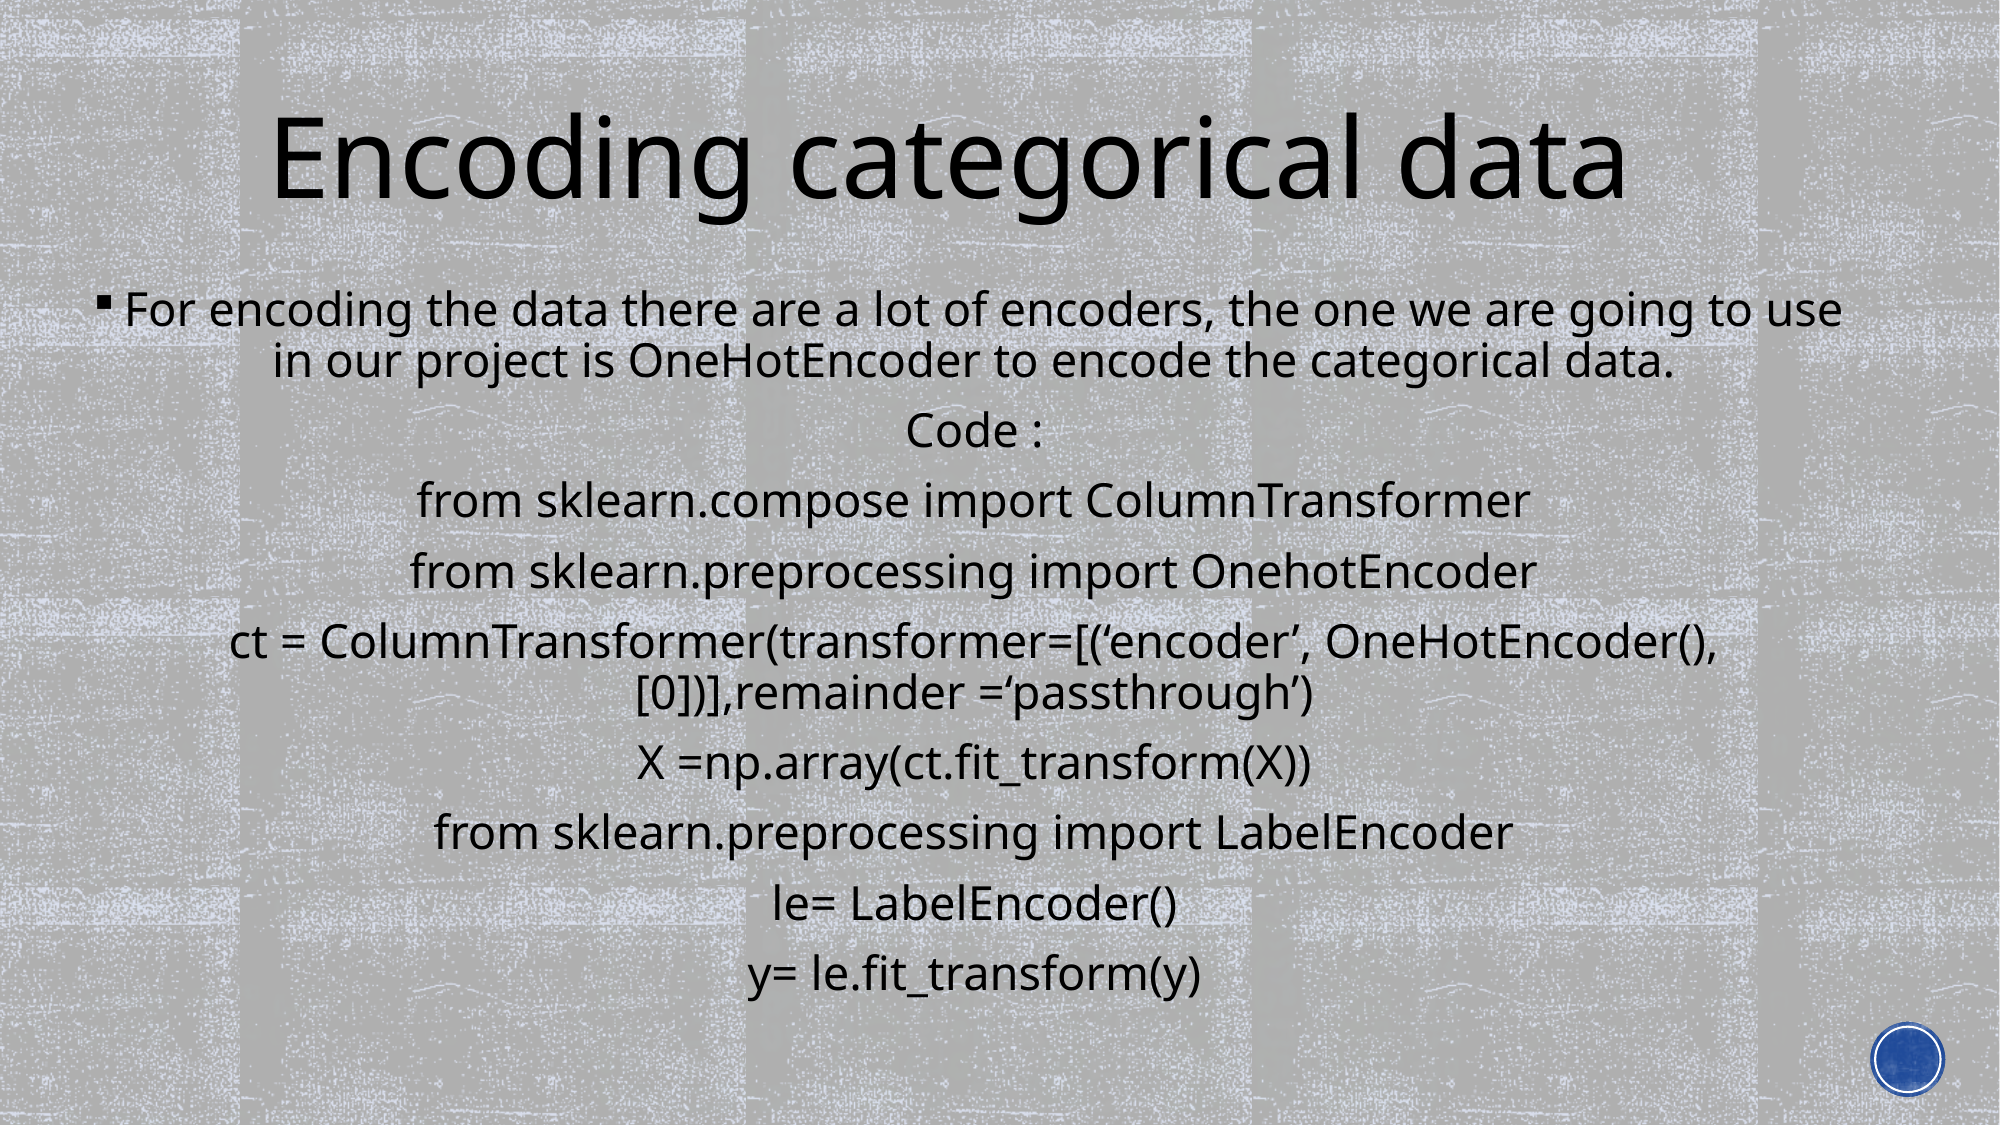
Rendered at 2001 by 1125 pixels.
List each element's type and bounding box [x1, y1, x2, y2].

picture [0, 0, 2000, 1125]
text_box [1870, 1021, 1946, 1097]
